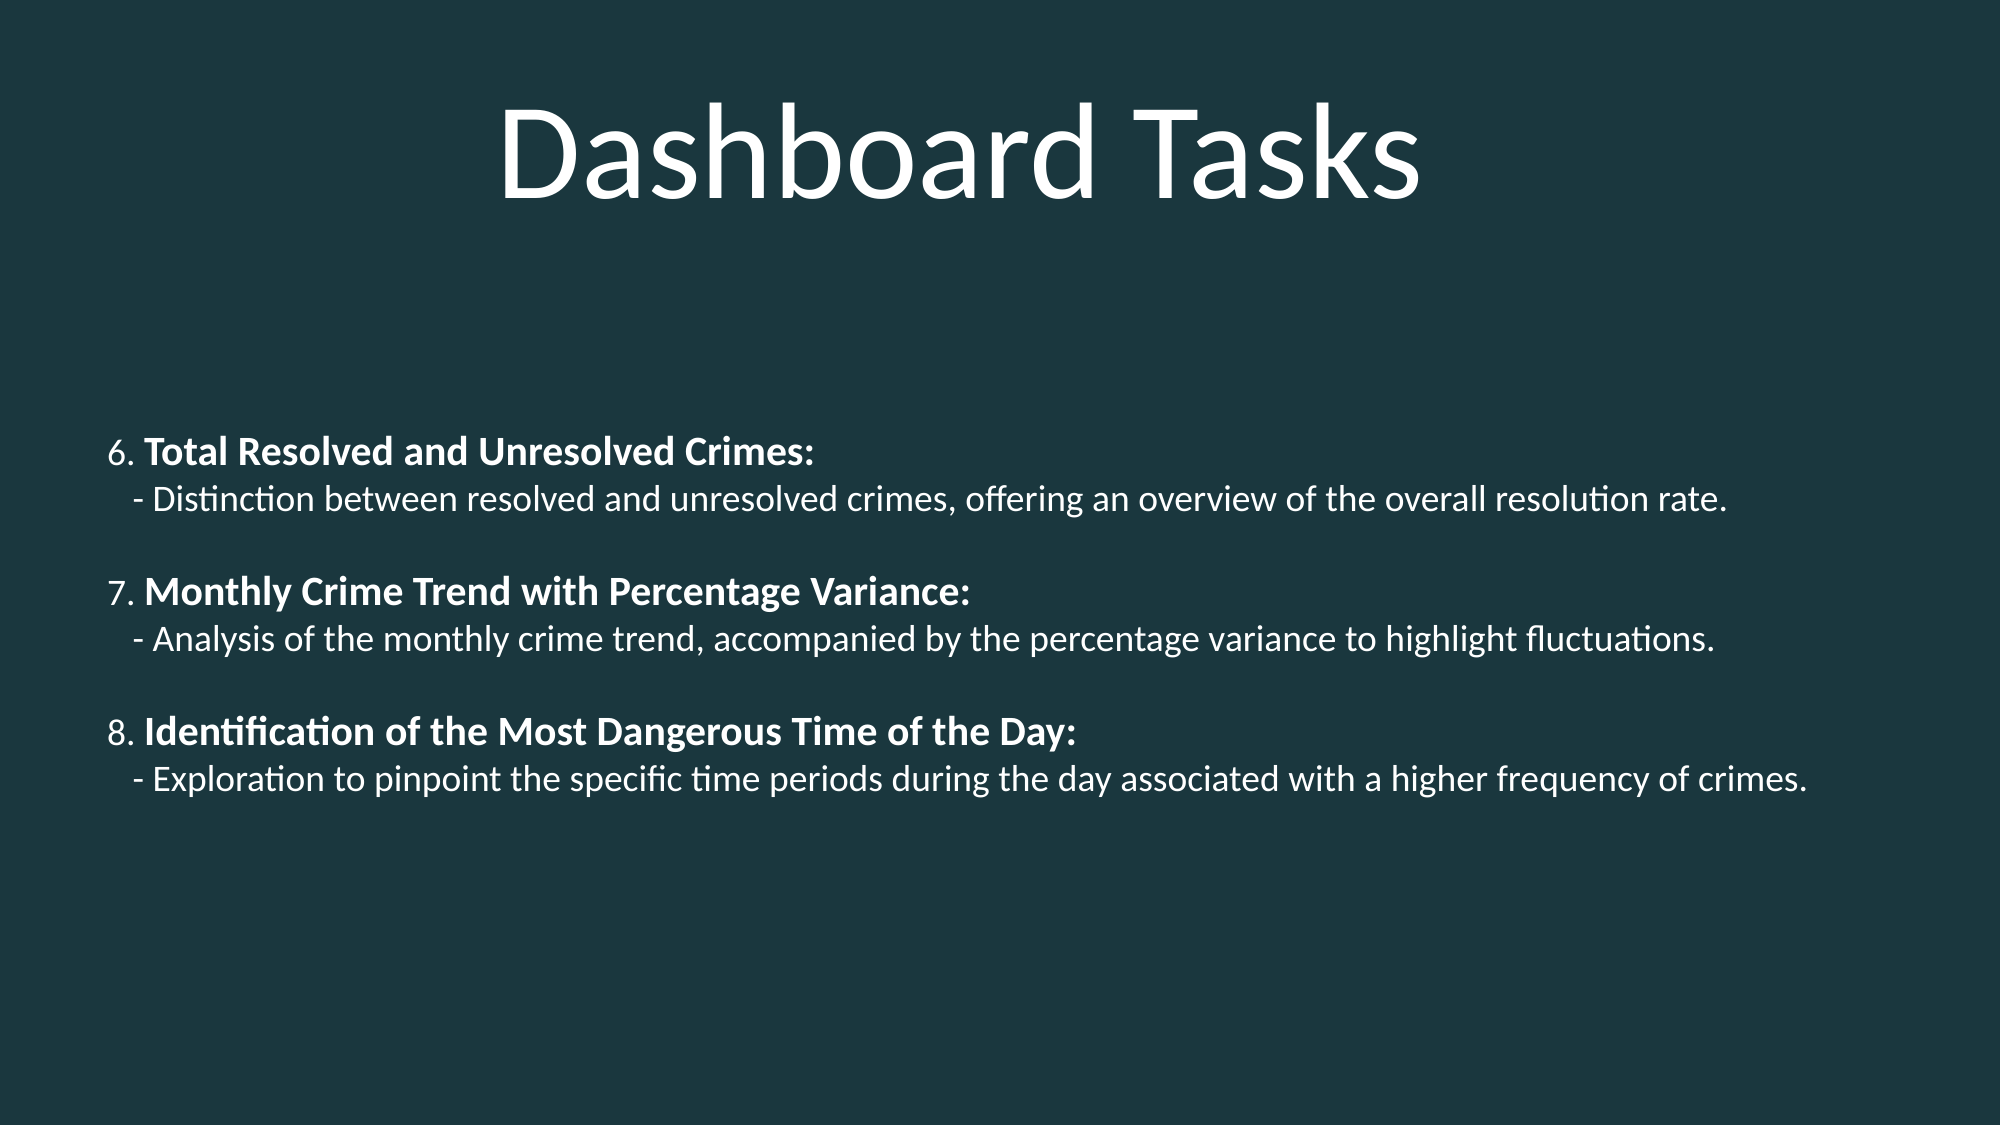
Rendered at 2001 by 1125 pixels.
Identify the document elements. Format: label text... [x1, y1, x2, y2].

text_box 6. Total Resolved and Unresolved Crimes: - Distinction between resolved and unresolved crimes, offering an overview of the overall resolution rate. 7. Monthly Crime Trend with Percentage Variance: - Analysis of the monthly crime trend, accompanied by the percentage variance to highlight fluctuations. 8. Identification of the Most Dangerous Time of the Day: - Exploration to pinpoint the specific time periods during the day associated with a higher frequency of crimes. [92, 326, 1908, 897]
text_box Dashboard Tasks [406, 53, 1515, 233]
